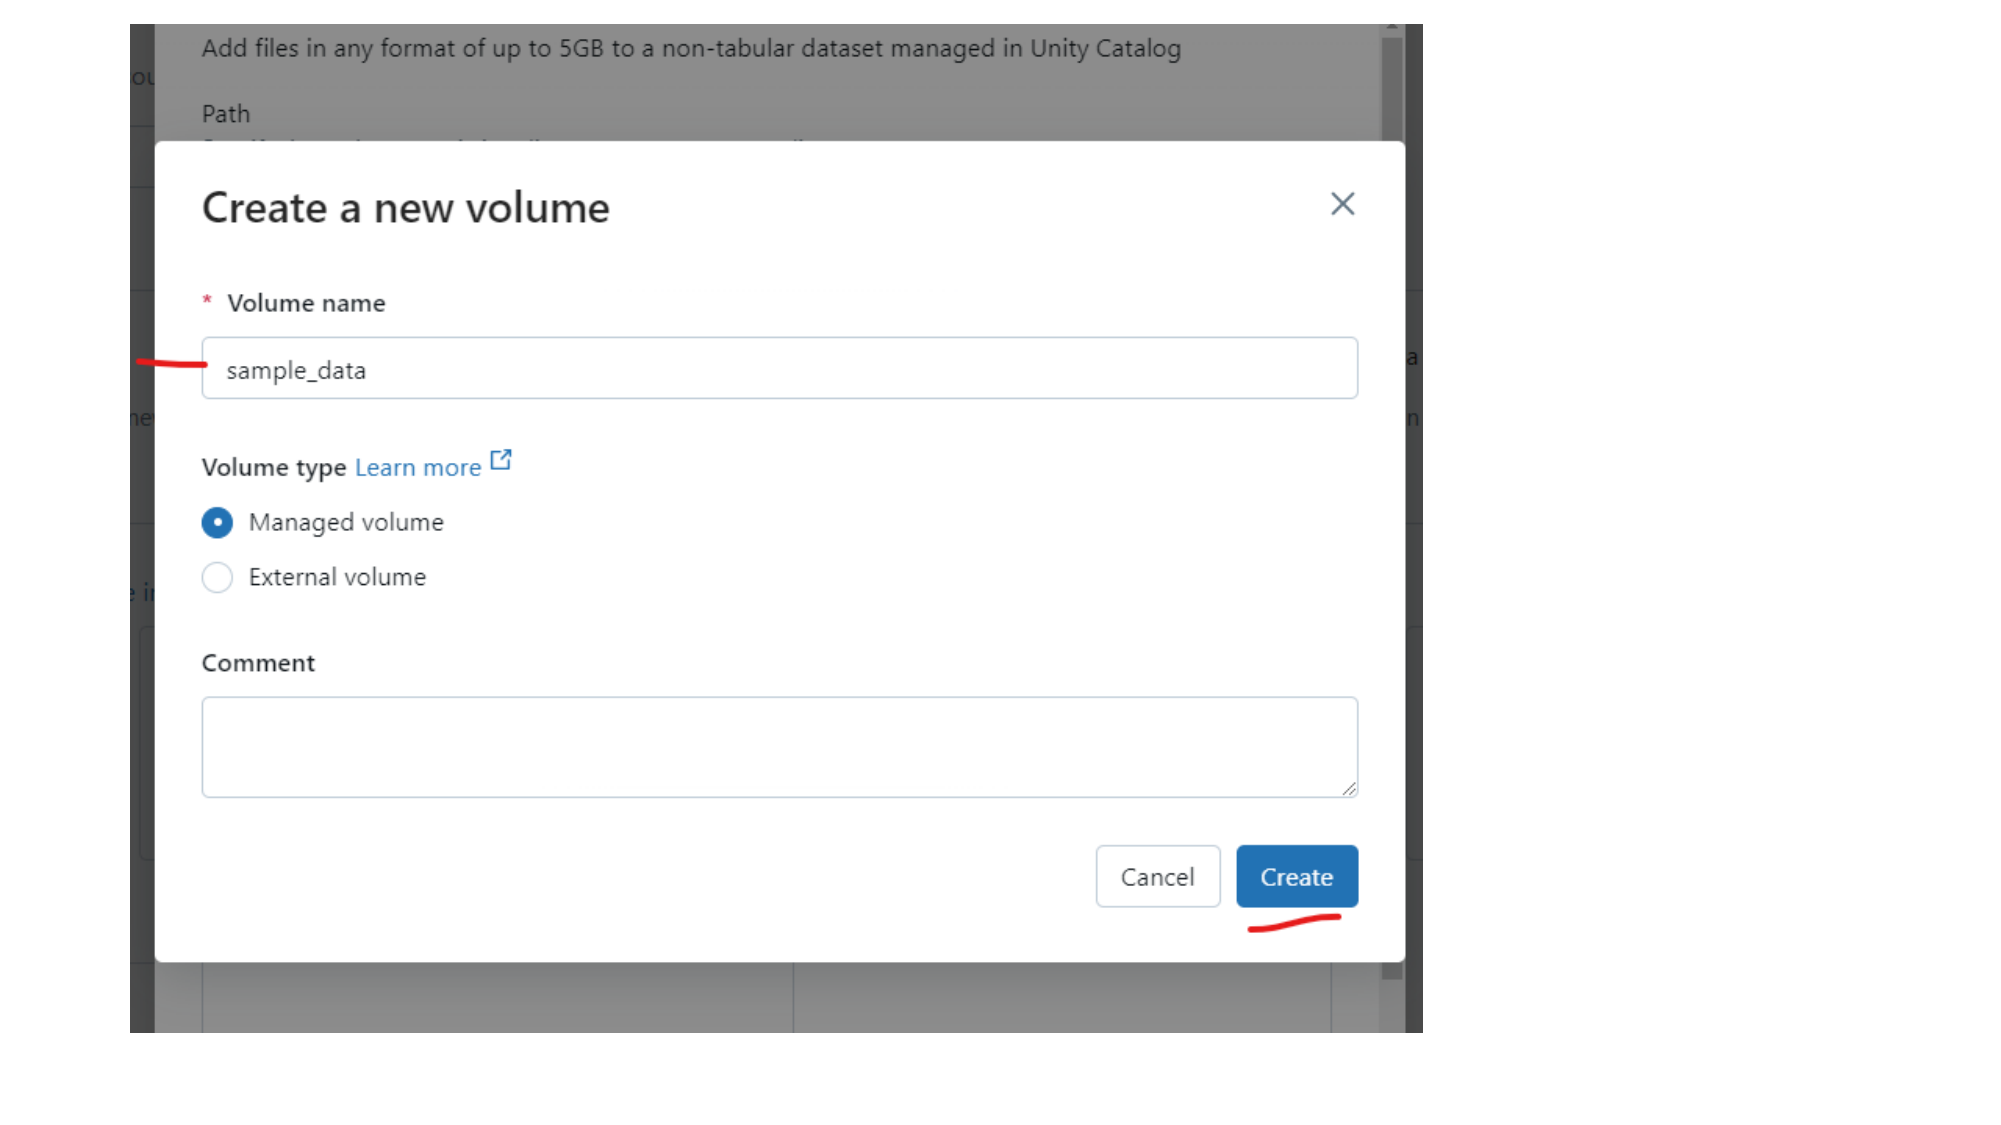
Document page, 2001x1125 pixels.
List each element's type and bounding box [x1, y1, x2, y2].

picture [130, 24, 1423, 1033]
